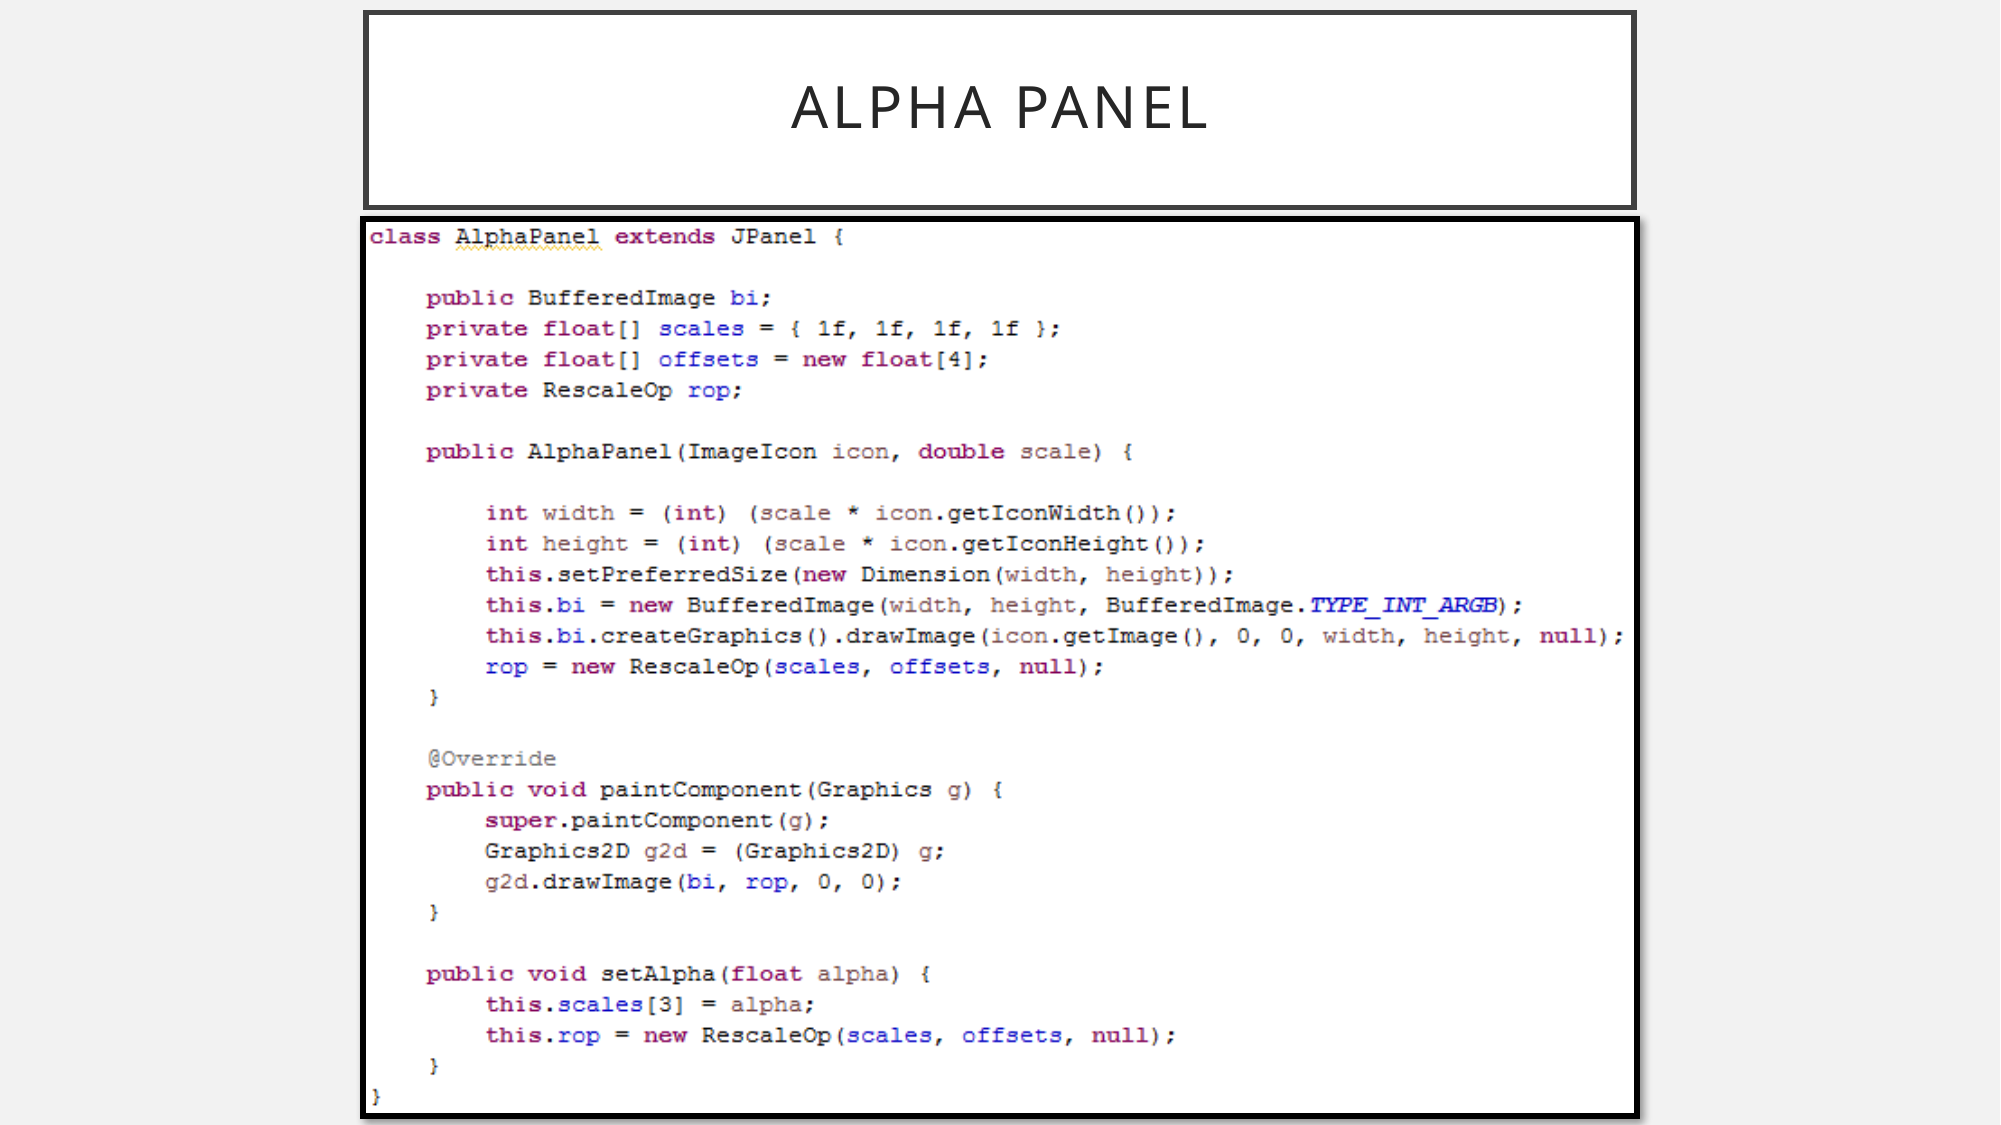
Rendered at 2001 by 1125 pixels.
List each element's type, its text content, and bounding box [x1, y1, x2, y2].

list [365, 222, 1634, 1113]
title Alpha panel [363, 10, 1637, 210]
